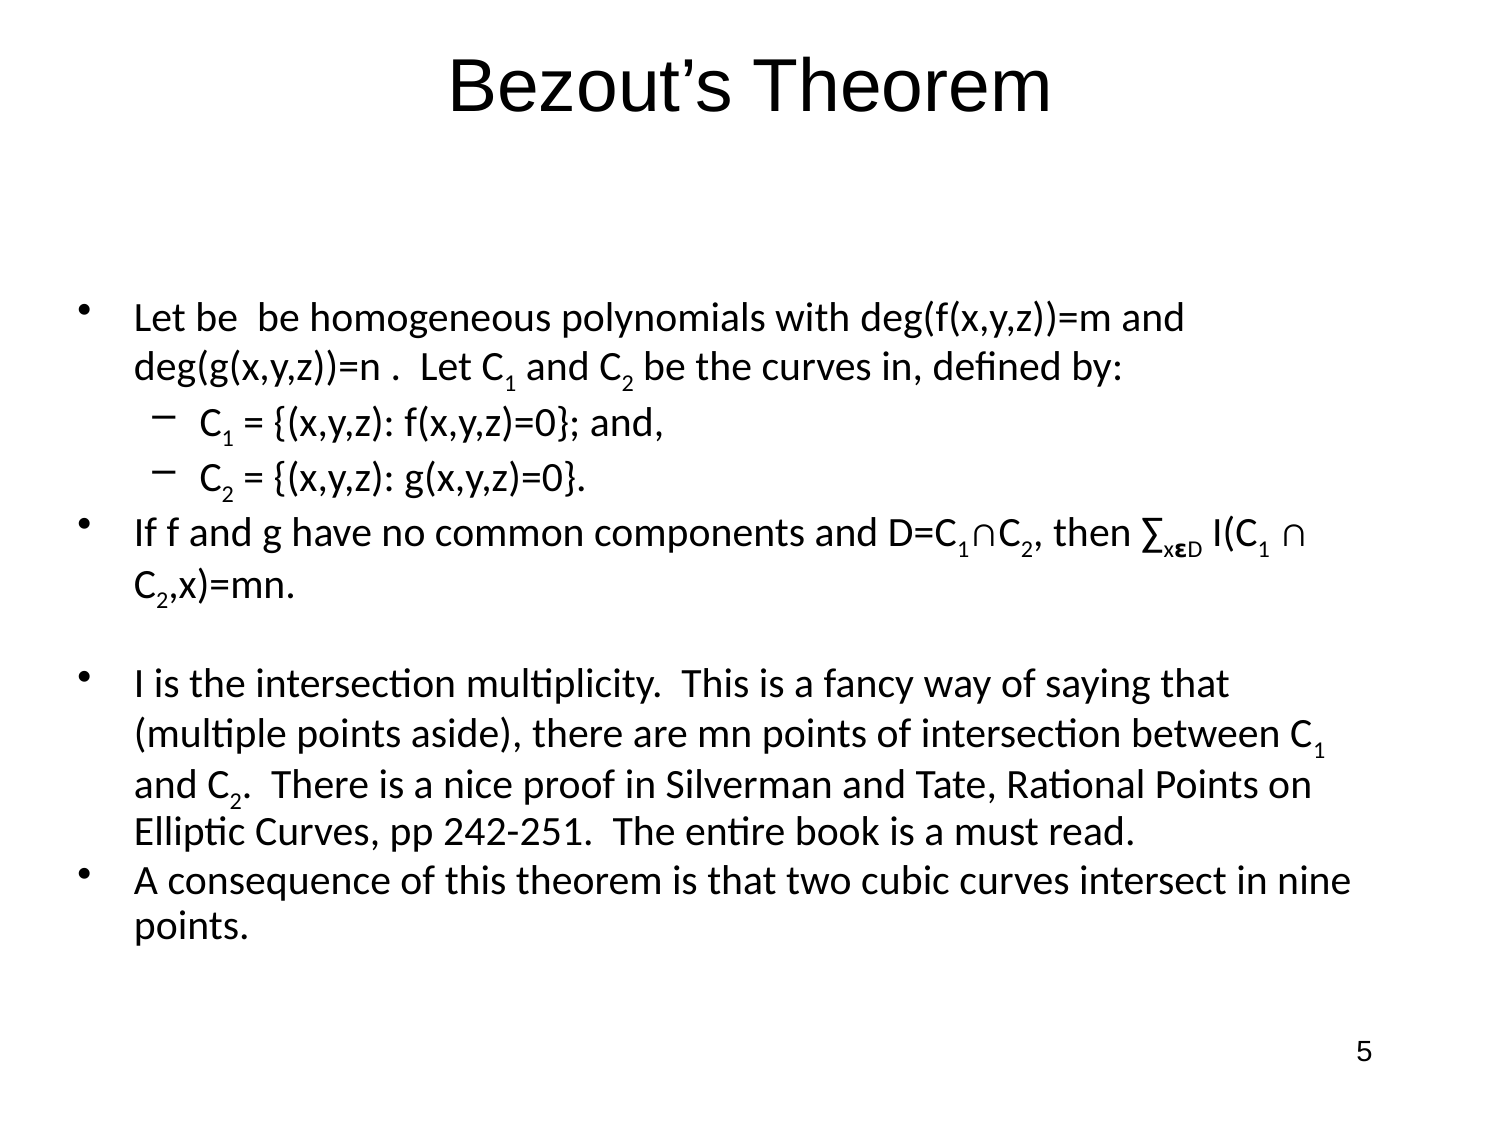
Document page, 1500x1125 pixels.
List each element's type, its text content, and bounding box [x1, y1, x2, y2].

title Bezout’s Theorem [112, 12, 1388, 151]
slide_number 5 [1074, 1024, 1388, 1101]
